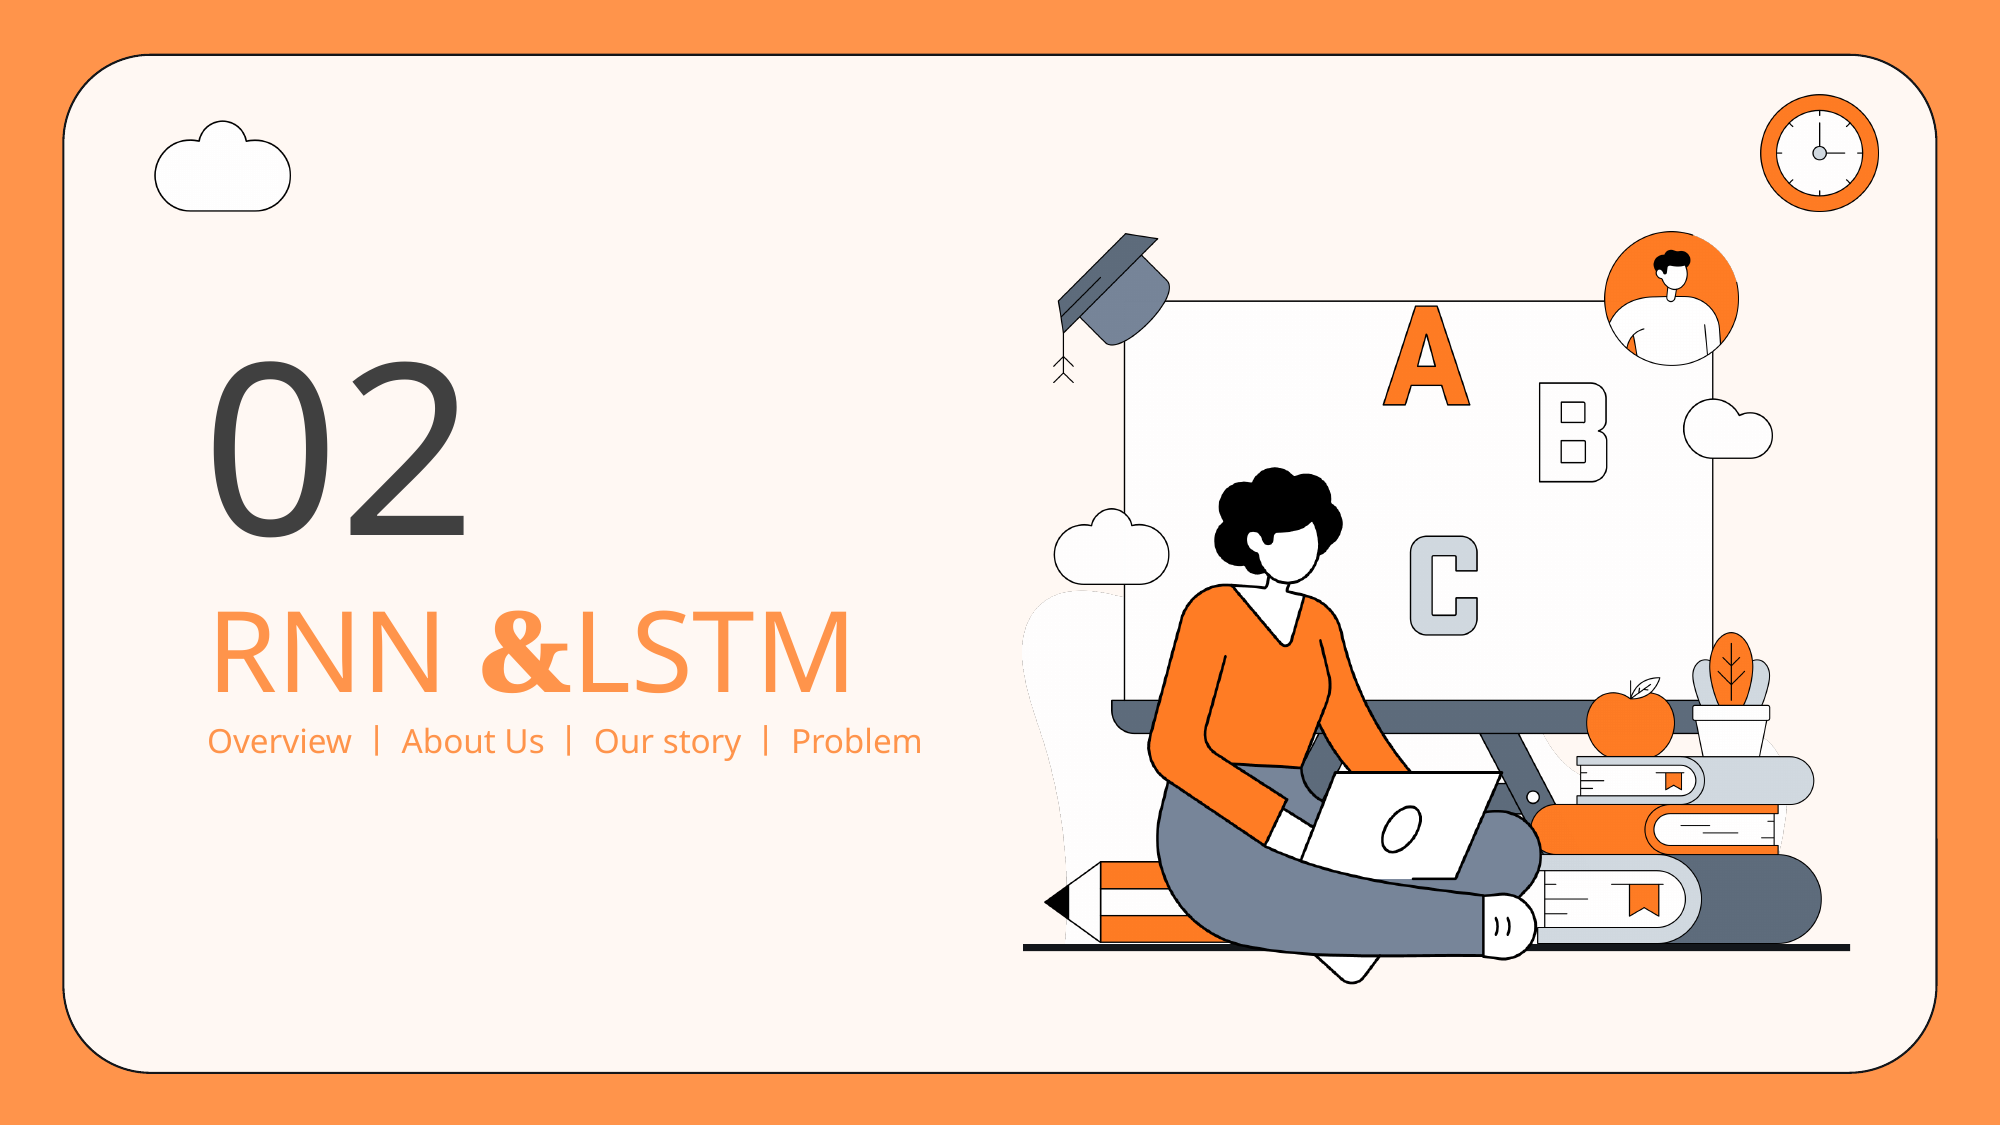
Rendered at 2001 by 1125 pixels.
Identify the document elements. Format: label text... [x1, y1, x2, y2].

picture [154, 120, 291, 212]
text_box [62, 53, 1938, 1074]
text_box Overview丨About Us丨Our story丨Problem [192, 713, 990, 768]
picture [1760, 94, 1879, 212]
text_box RNN 🙴LSTM [192, 572, 1012, 723]
text_box [0, 0, 2000, 1125]
text_box 02 [187, 288, 898, 591]
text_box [1021, 231, 1851, 985]
